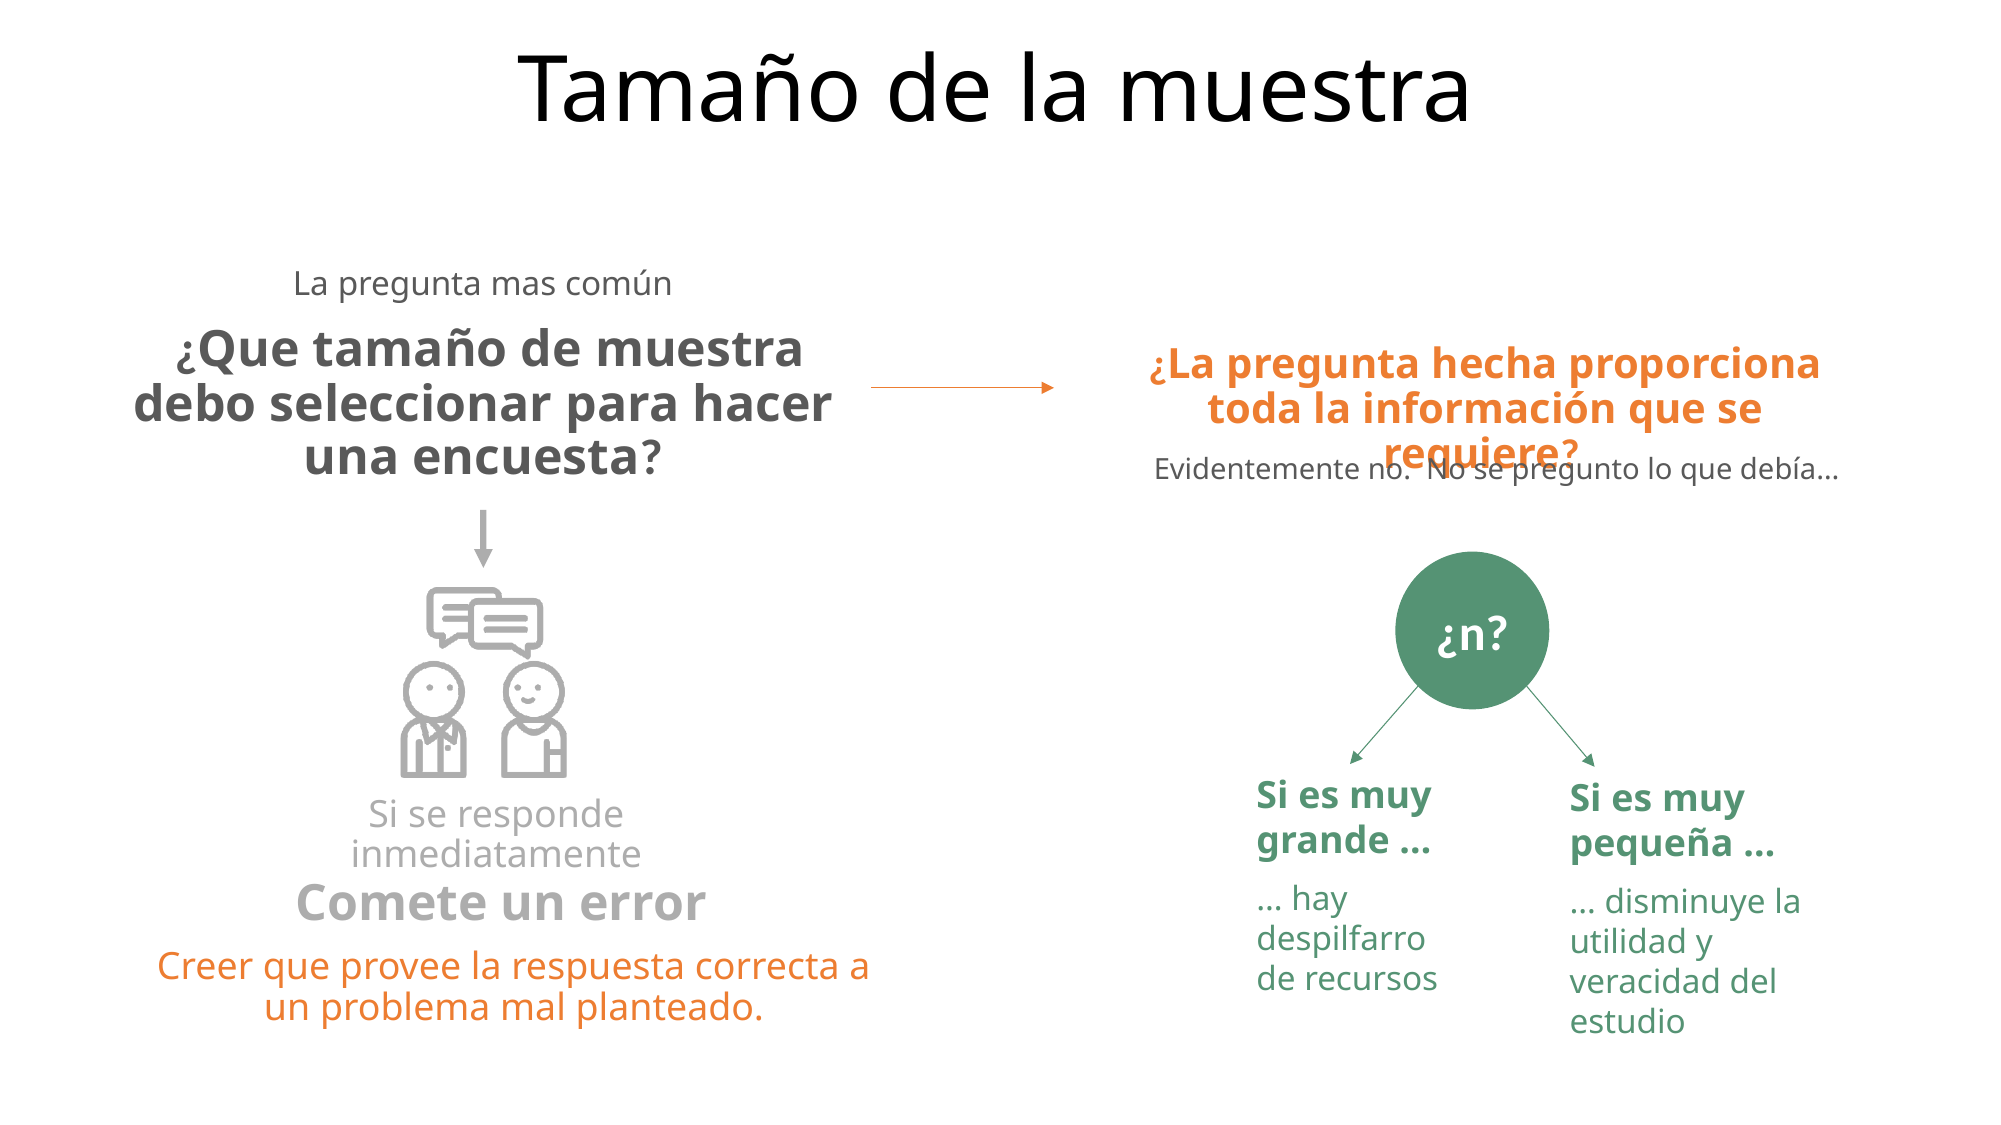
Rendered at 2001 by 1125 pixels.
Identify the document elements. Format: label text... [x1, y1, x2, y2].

text_box … disminuye la utilidad y veracidad del estudio [1554, 872, 1826, 1048]
text_box Si es muy pequeña … [1554, 766, 1826, 872]
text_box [1349, 686, 1418, 764]
text_box Si se responde inmediatamente [131, 787, 872, 870]
text_box Si es muy grande … [1241, 764, 1459, 869]
text_box ¿La pregunta hecha proporciona toda la información que se requiere? [1093, 334, 1878, 485]
text_box Comete un error [131, 870, 872, 939]
text_box Evidentemente no. No se pregunto lo que debía… [1138, 447, 1856, 494]
text_box … hay despilfarro de recursos [1241, 870, 1459, 1005]
list La pregunta mas común ¿Que tamaño de muestra debo seleccionar para hacer una encuesta? [107, 259, 860, 510]
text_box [1526, 686, 1595, 767]
text_box Tamaño de la muestra [9, 25, 1983, 159]
text_box Creer que provee la respuesta correcta a un problema mal planteado. [131, 939, 897, 1036]
picture [388, 587, 579, 778]
text_box ¿n? [1394, 550, 1551, 711]
